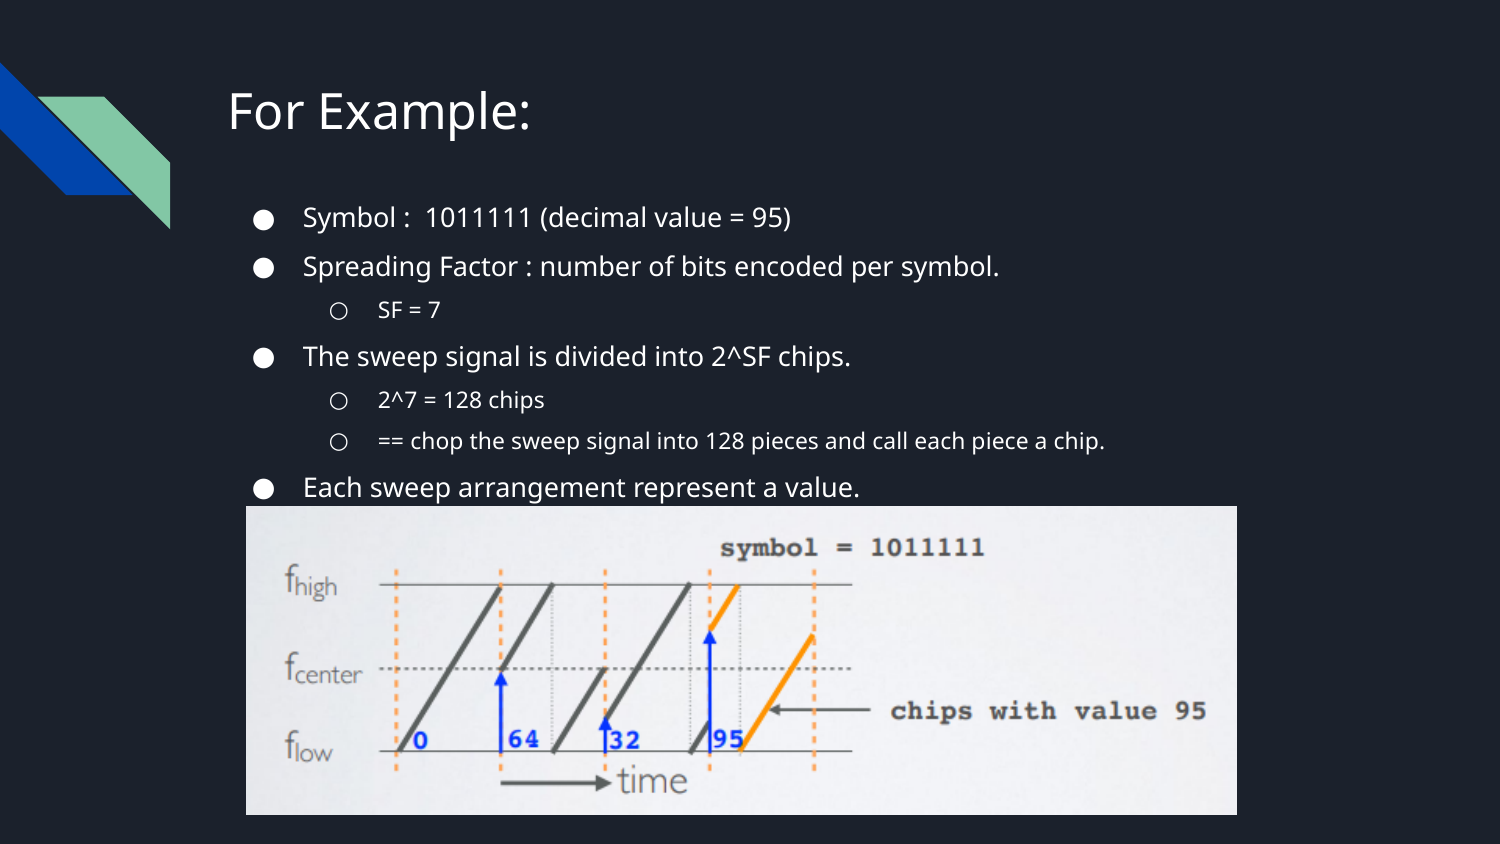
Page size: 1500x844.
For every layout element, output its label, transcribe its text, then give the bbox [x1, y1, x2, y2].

title For Example: [212, 64, 836, 169]
picture [245, 506, 1238, 815]
list Symbol : 1011111 (decimal value = 95) Spreading Factor : number of bits encoded per symbol. SF = 7 The sweep signal is divided into 2^SF chips. 2^7 = 128 chips == chop the sweep signal into 128 pieces and call each piece a chip. Each sweep arrangement represent a value. [212, 169, 1145, 707]
